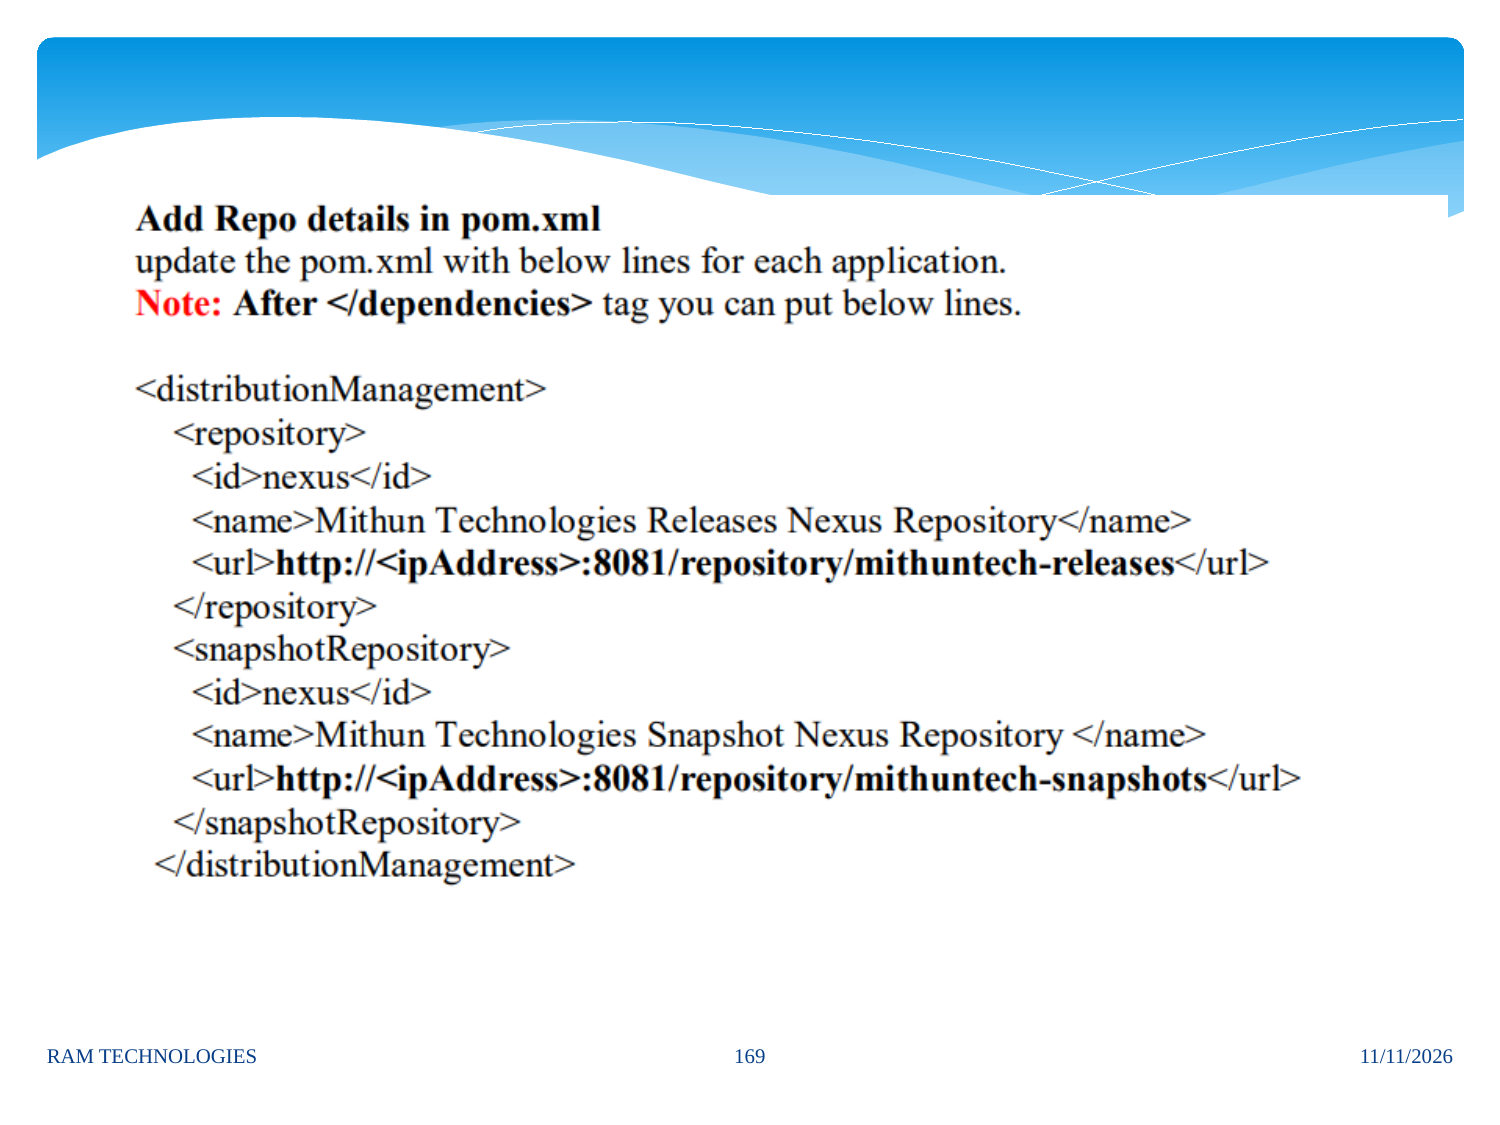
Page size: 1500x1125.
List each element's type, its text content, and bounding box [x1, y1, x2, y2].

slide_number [847, 1025, 1469, 1086]
slide_number 169 [654, 1025, 846, 1086]
footer RAM TECHNOLOGIES [31, 1025, 653, 1086]
picture [123, 194, 1448, 930]
